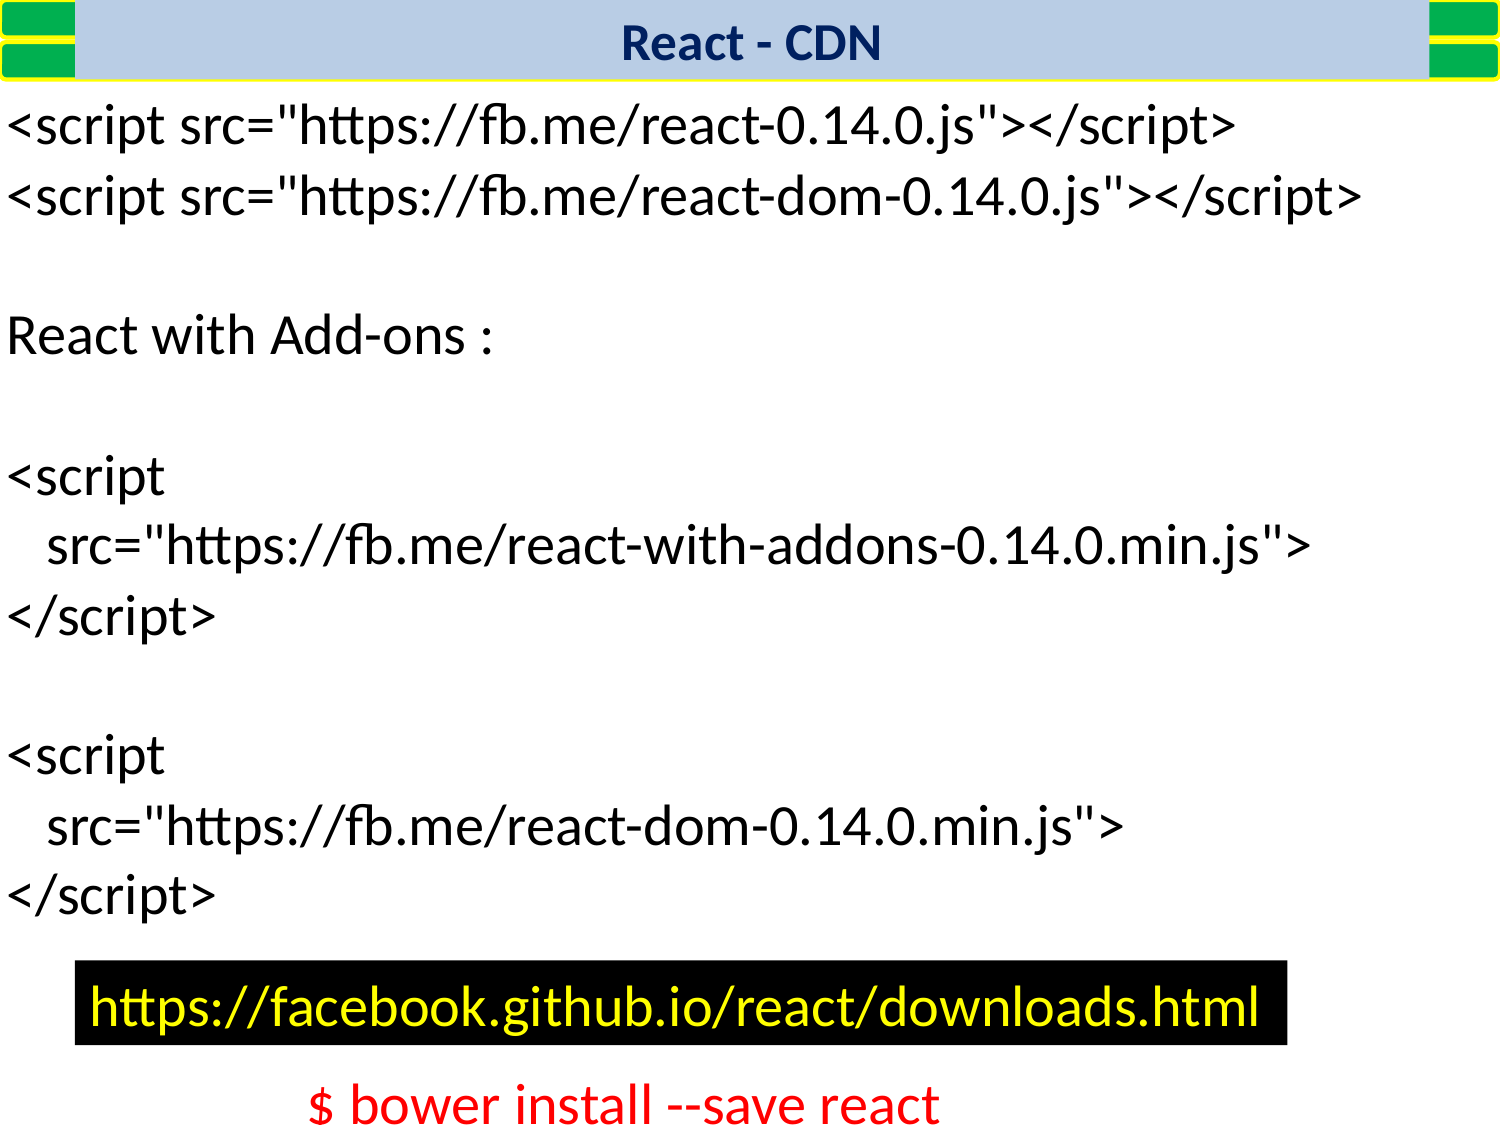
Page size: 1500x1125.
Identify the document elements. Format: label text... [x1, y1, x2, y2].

text_box https://facebook.github.io/react/downloads.html [74, 960, 1288, 1046]
text_box [0, 40, 75, 79]
text_box [0, 0, 75, 40]
text_box [1430, 40, 1500, 79]
text_box [1430, 0, 1500, 40]
text_box <script src="https://fb.me/react-0.14.0.js"></script> <script src="https://fb.me/react-dom-0.14.0.js"></script> React with Add-ons : <script src="https://fb.me/react-with-addons-0.14.0.min.js"> </script> <script src="https://fb.me/react-dom-0.14.0.min.js"> </script> $ bower install --save react [0, 79, 1500, 1125]
text_box React - CDN [75, 0, 1430, 79]
